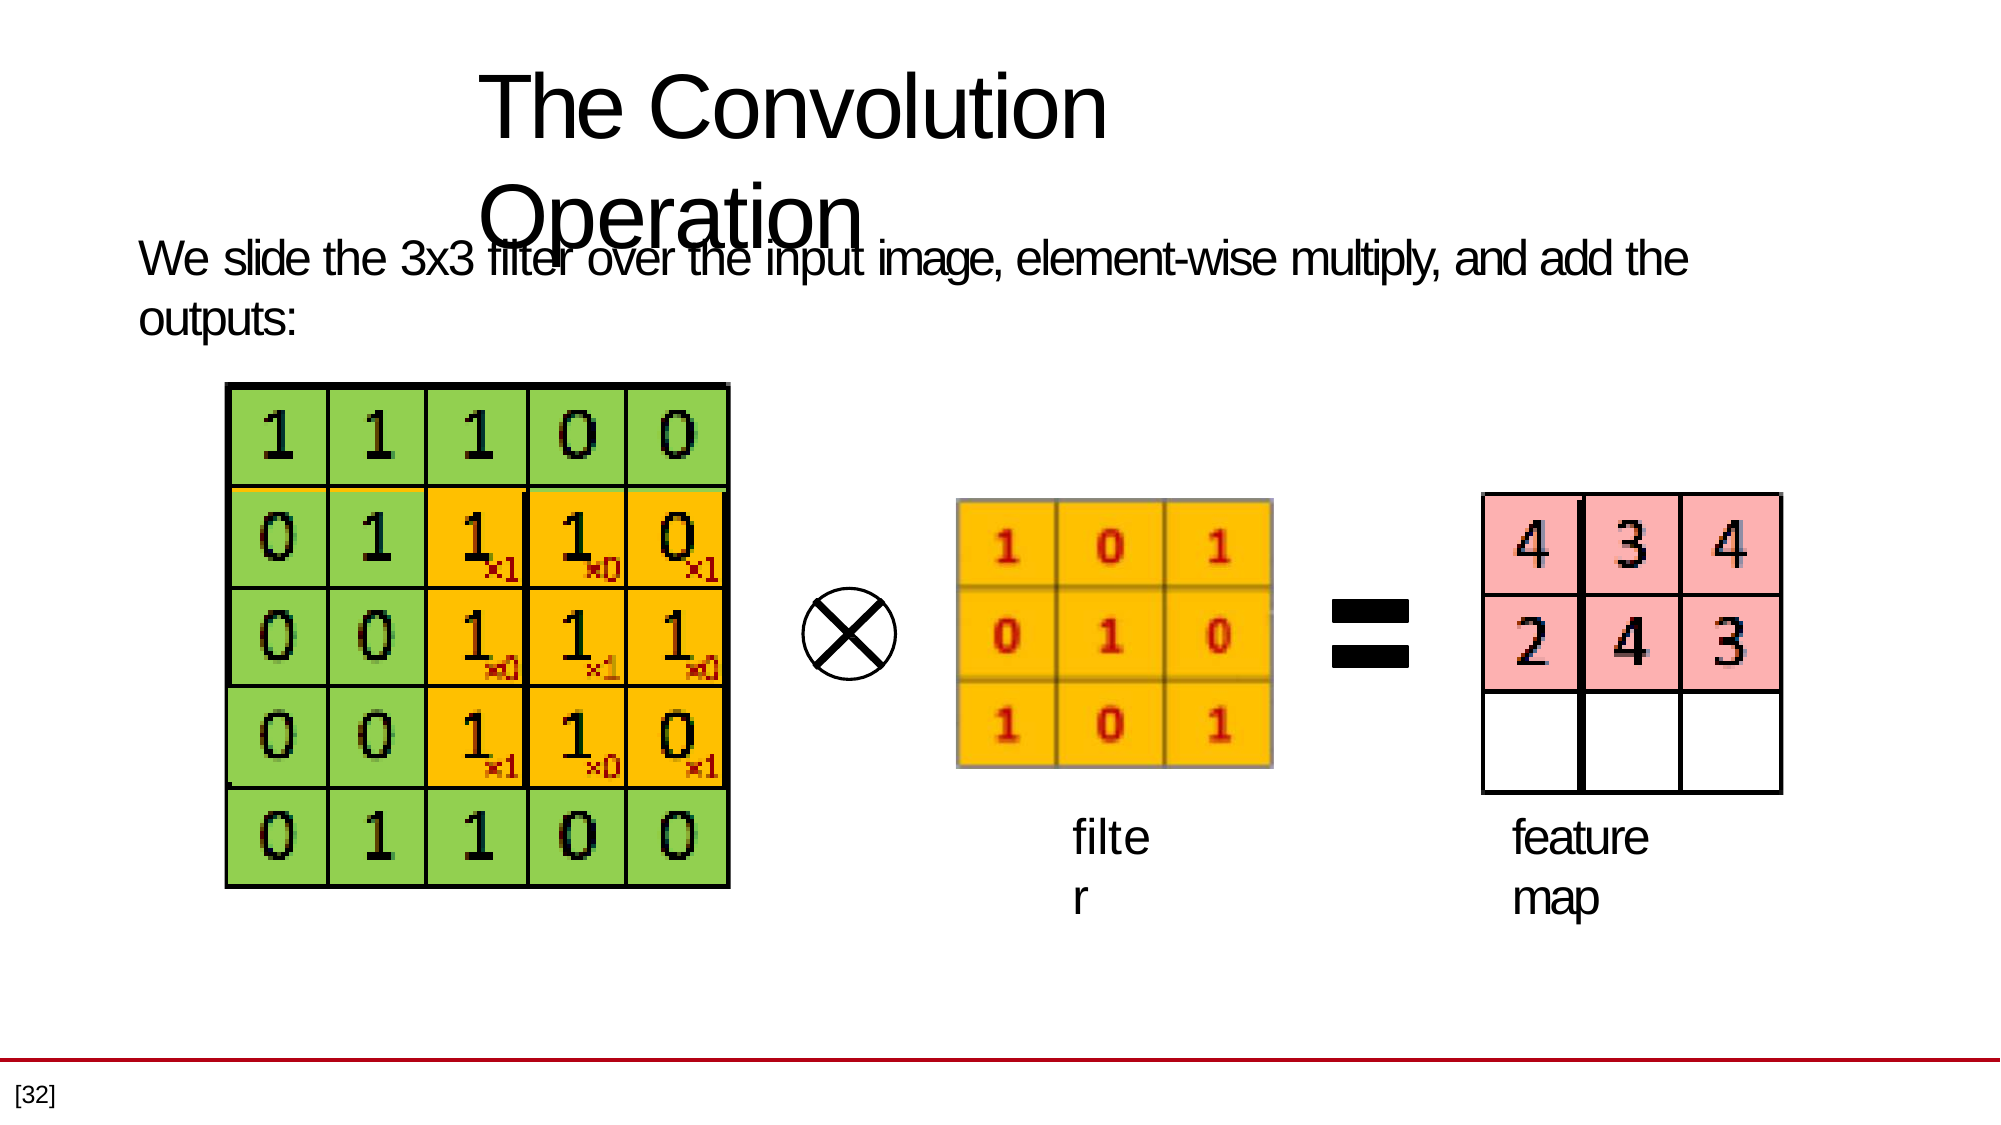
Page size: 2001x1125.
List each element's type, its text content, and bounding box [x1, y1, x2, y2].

text_box [224, 382, 731, 889]
text_box filter [1070, 802, 1160, 925]
slide_number [32] [12, 1079, 143, 1109]
text_box feature map [1509, 802, 1751, 925]
text_box [819, 588, 879, 629]
text_box [813, 598, 885, 669]
text_box [854, 603, 896, 664]
text_box [802, 604, 844, 663]
text_box [1481, 492, 1784, 796]
text_box [818, 639, 879, 680]
title The Convolution Operation [475, 44, 1525, 222]
text_box We slide the 3x3 filter over the input image, element-wise multiply, and add the outputs: [136, 222, 1865, 345]
text_box [1332, 600, 1408, 622]
text_box [1332, 645, 1408, 668]
text_box [955, 498, 1274, 769]
